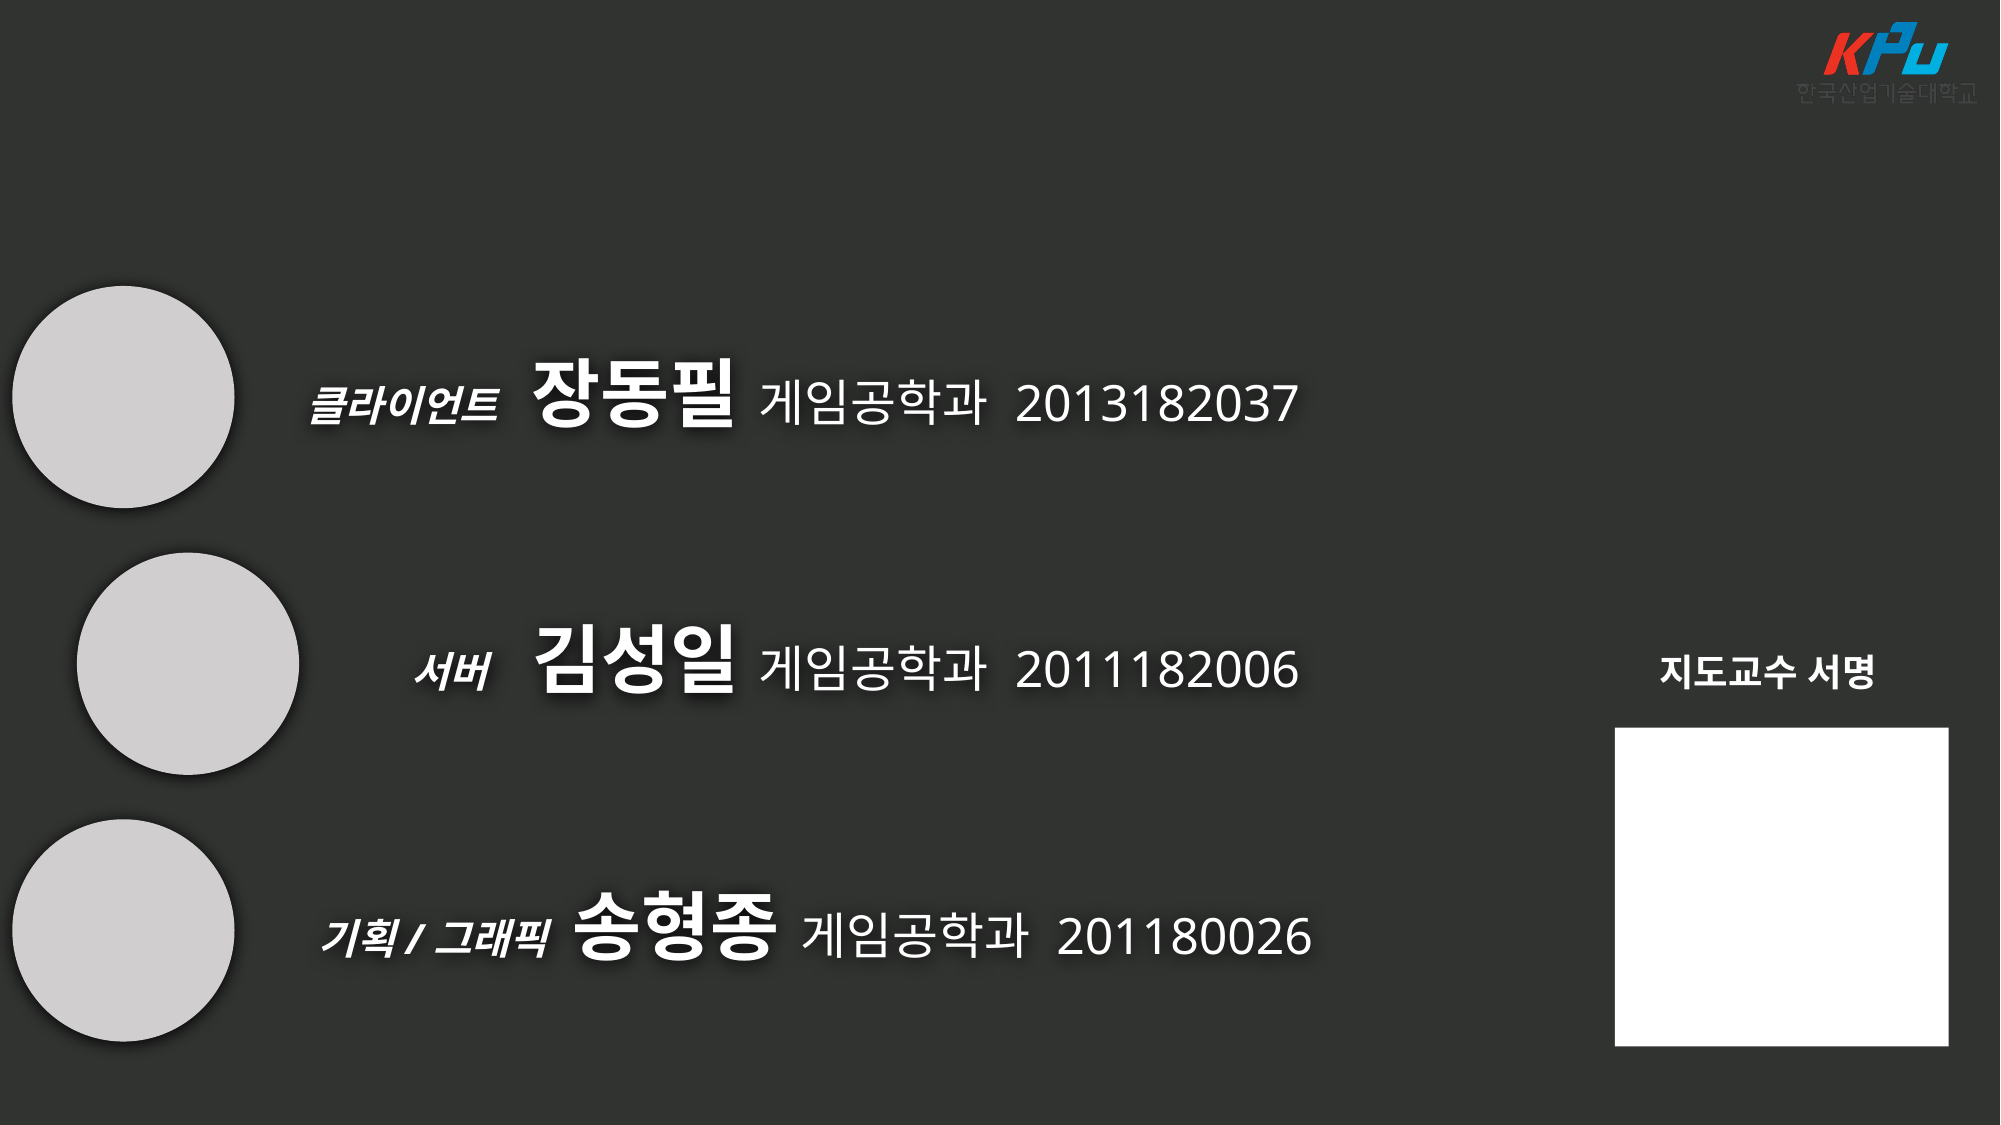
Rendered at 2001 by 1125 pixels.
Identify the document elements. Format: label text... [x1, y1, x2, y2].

picture [1887, 33, 1901, 42]
text_box 지도교수 서명 [1644, 641, 1952, 702]
picture [1797, 22, 1977, 117]
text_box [0, 219, 1334, 1109]
text_box [1614, 727, 1950, 1047]
